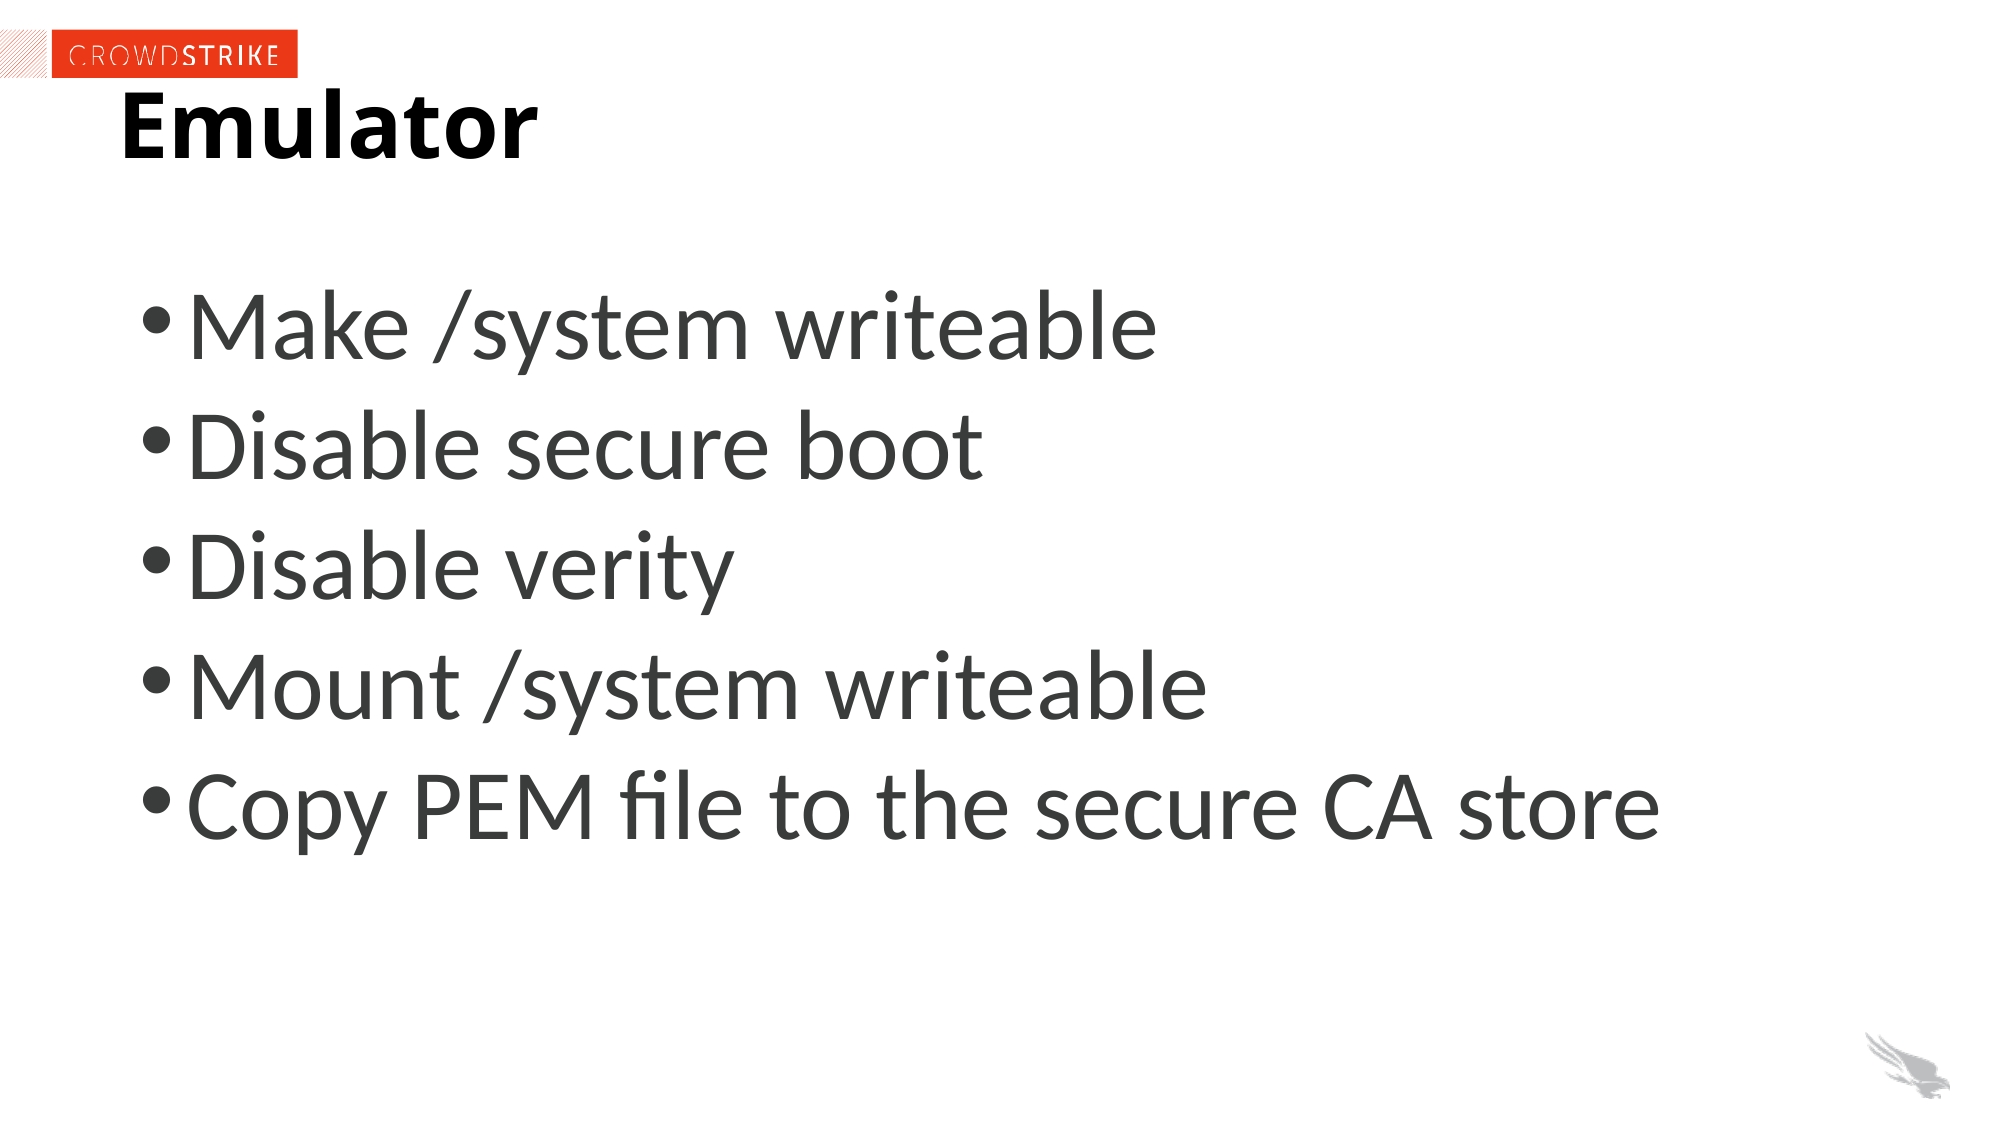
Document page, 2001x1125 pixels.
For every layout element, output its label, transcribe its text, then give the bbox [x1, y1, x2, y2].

text_box Emulator [115, 87, 1647, 173]
text_box Make /system writeable Disable secure boot Disable verity Mount /system writeable Copy PEM file to the secure CA store [124, 251, 1679, 867]
